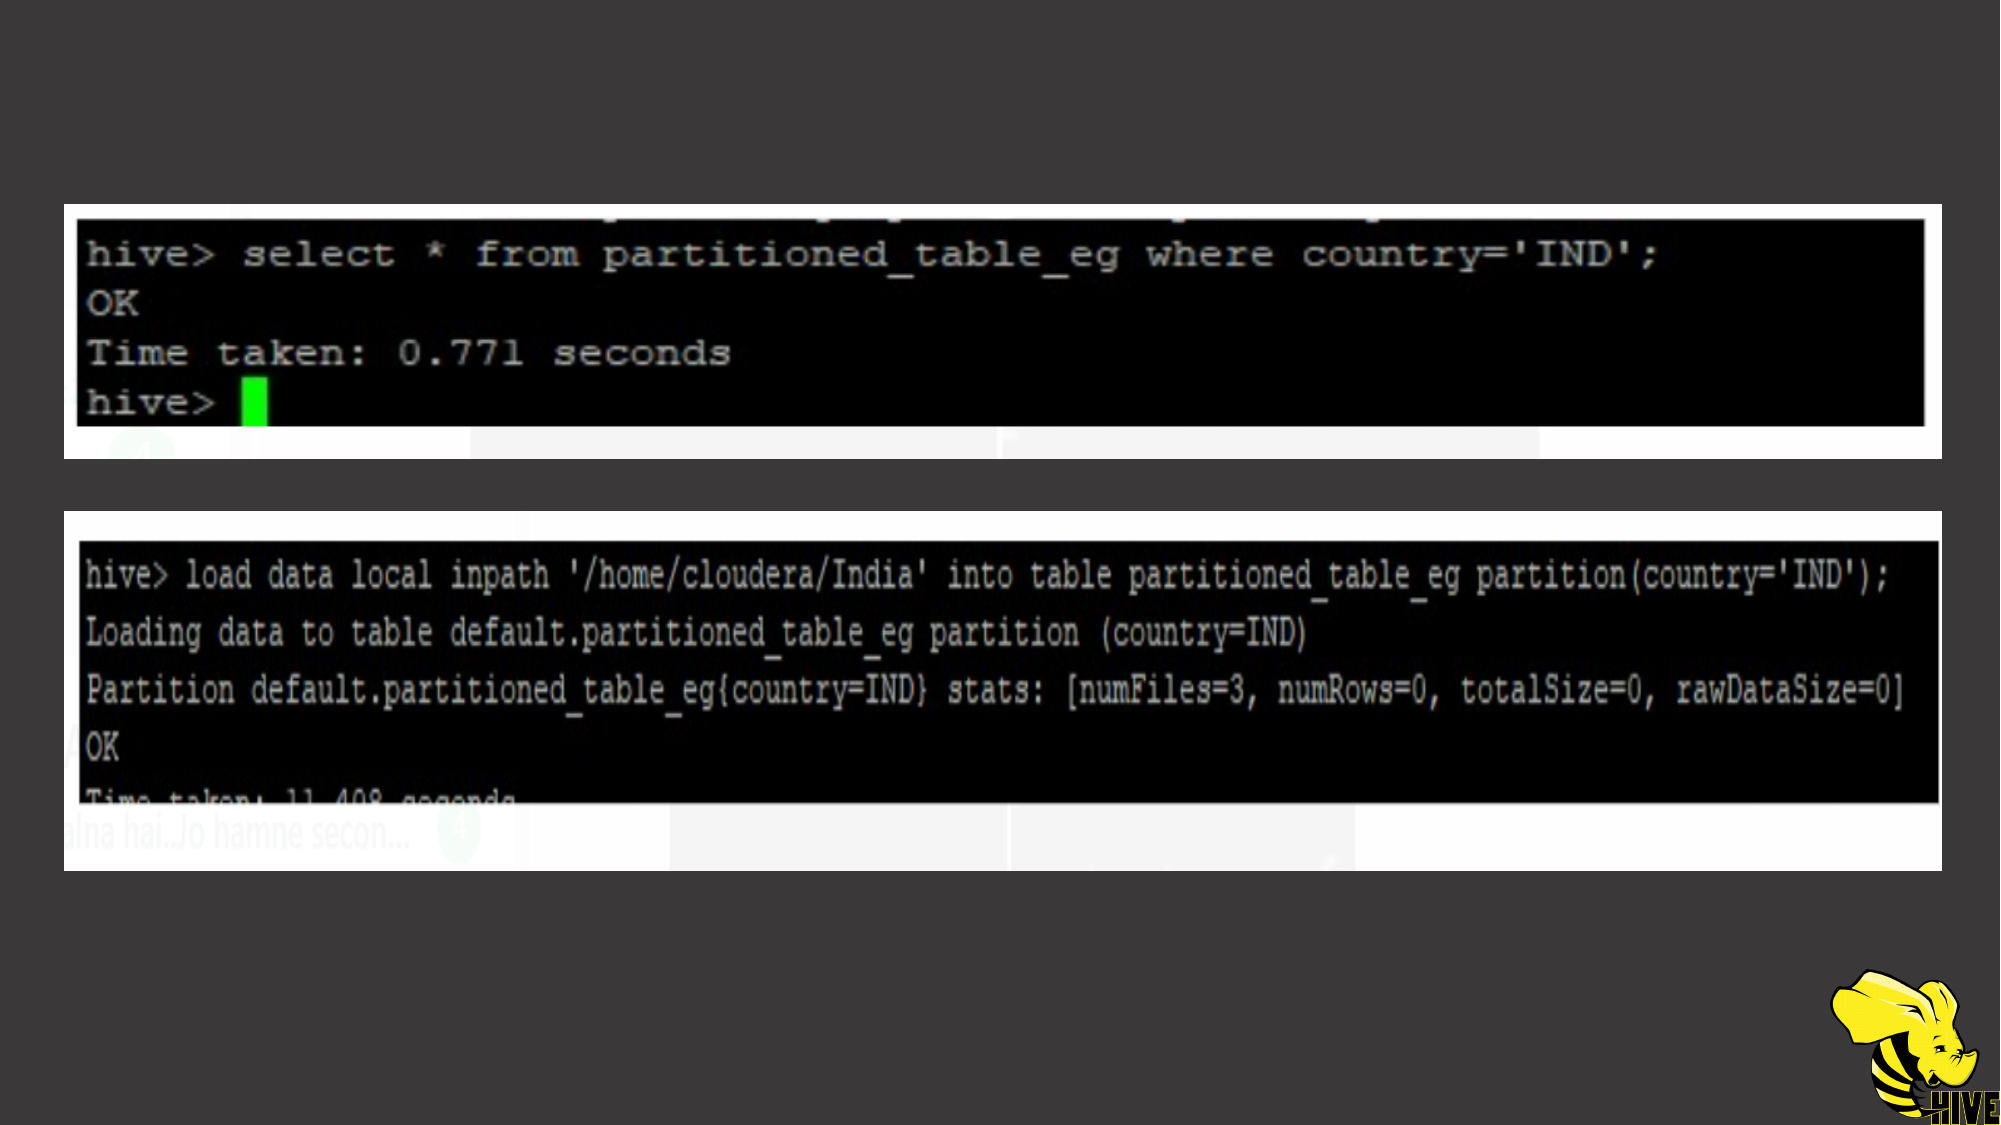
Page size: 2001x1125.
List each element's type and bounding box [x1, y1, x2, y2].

picture [63, 511, 1943, 872]
picture [63, 204, 1943, 459]
picture [1830, 968, 2000, 1125]
